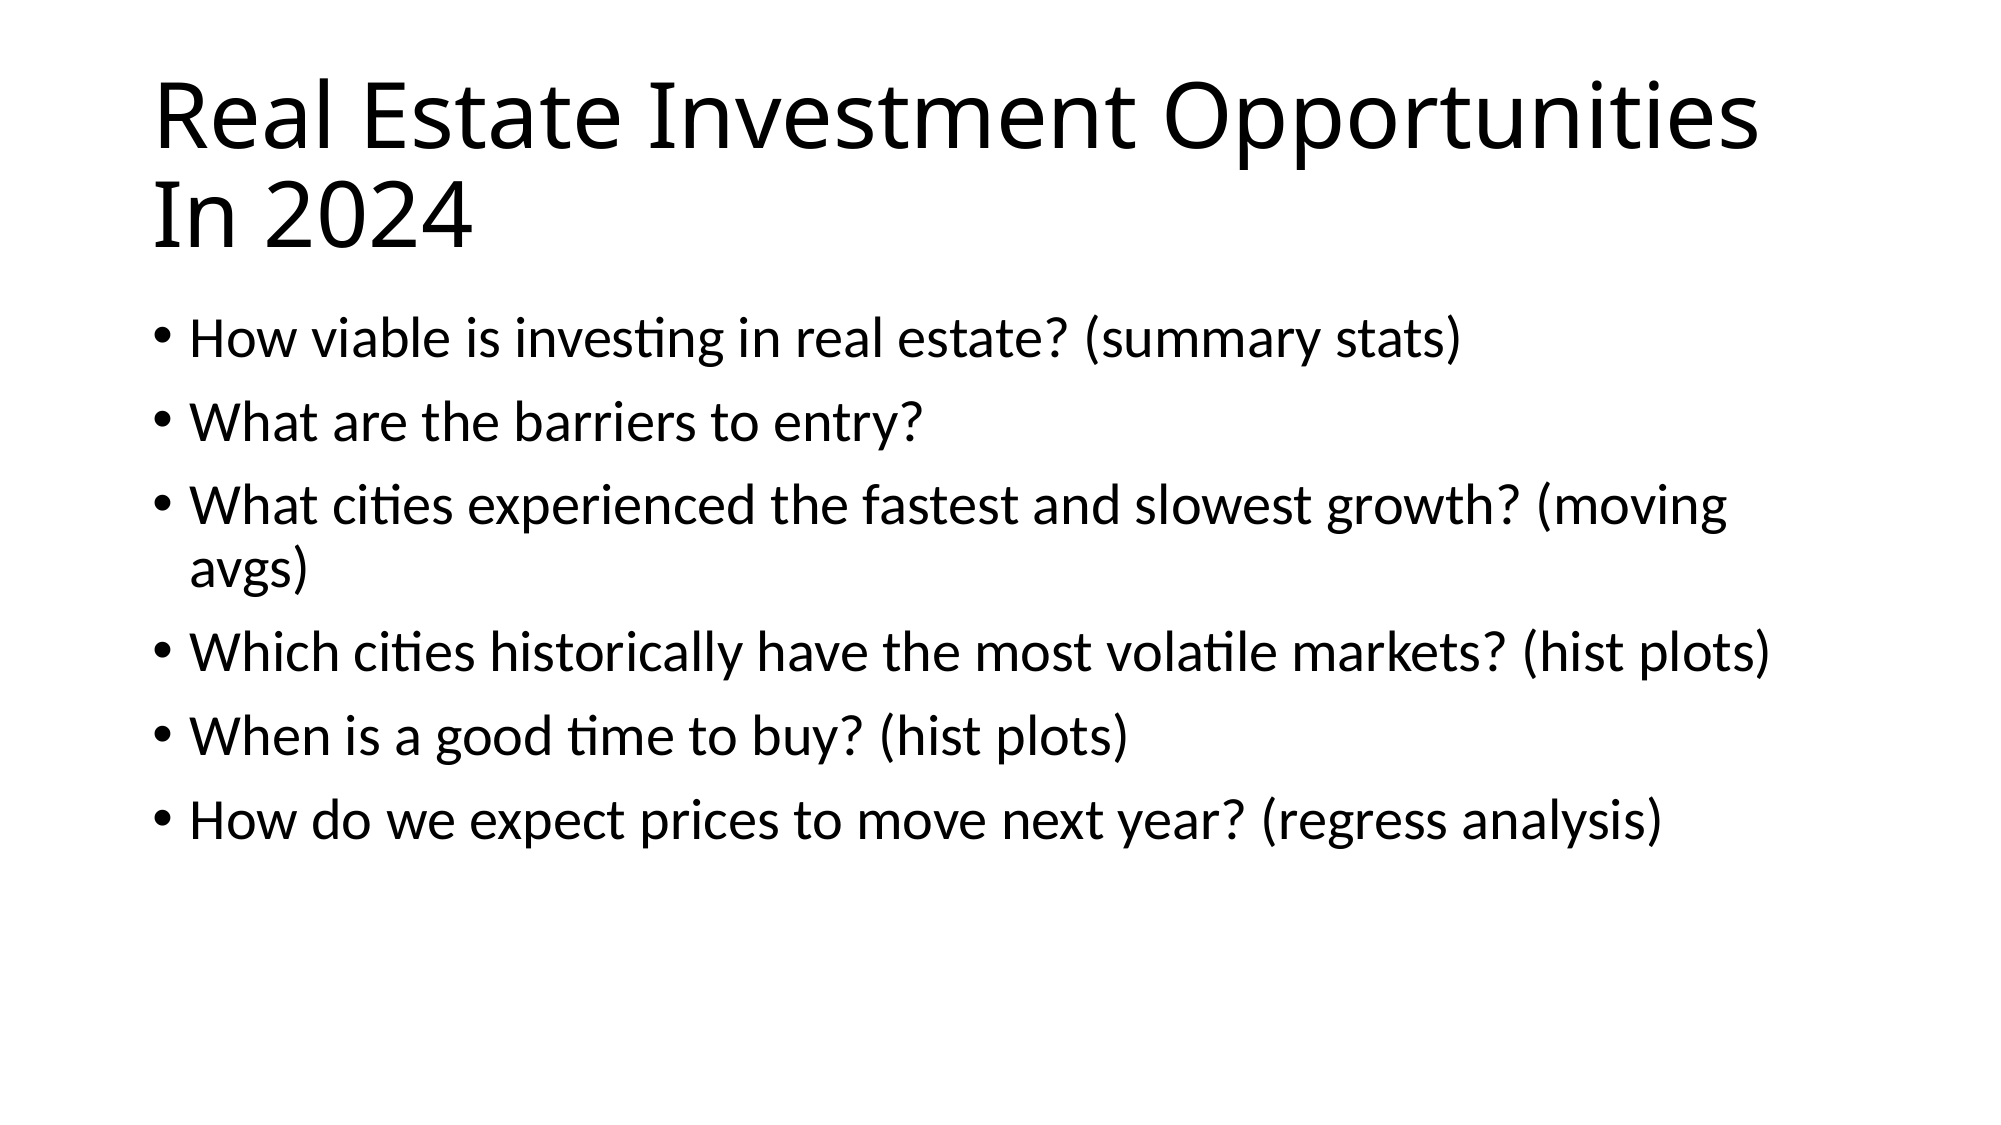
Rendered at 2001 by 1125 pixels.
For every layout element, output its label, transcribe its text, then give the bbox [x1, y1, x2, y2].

title Real Estate Investment Opportunities In 2024 [137, 59, 1863, 278]
list How viable is investing in real estate? (summary stats) What are the barriers to entry? What cities experienced the fastest and slowest growth? (moving avgs) Which cities historically have the most volatile markets? (hist plots) When is a good time to buy? (hist plots) How do we expect prices to move next year? (regress analysis) [137, 299, 1863, 1014]
